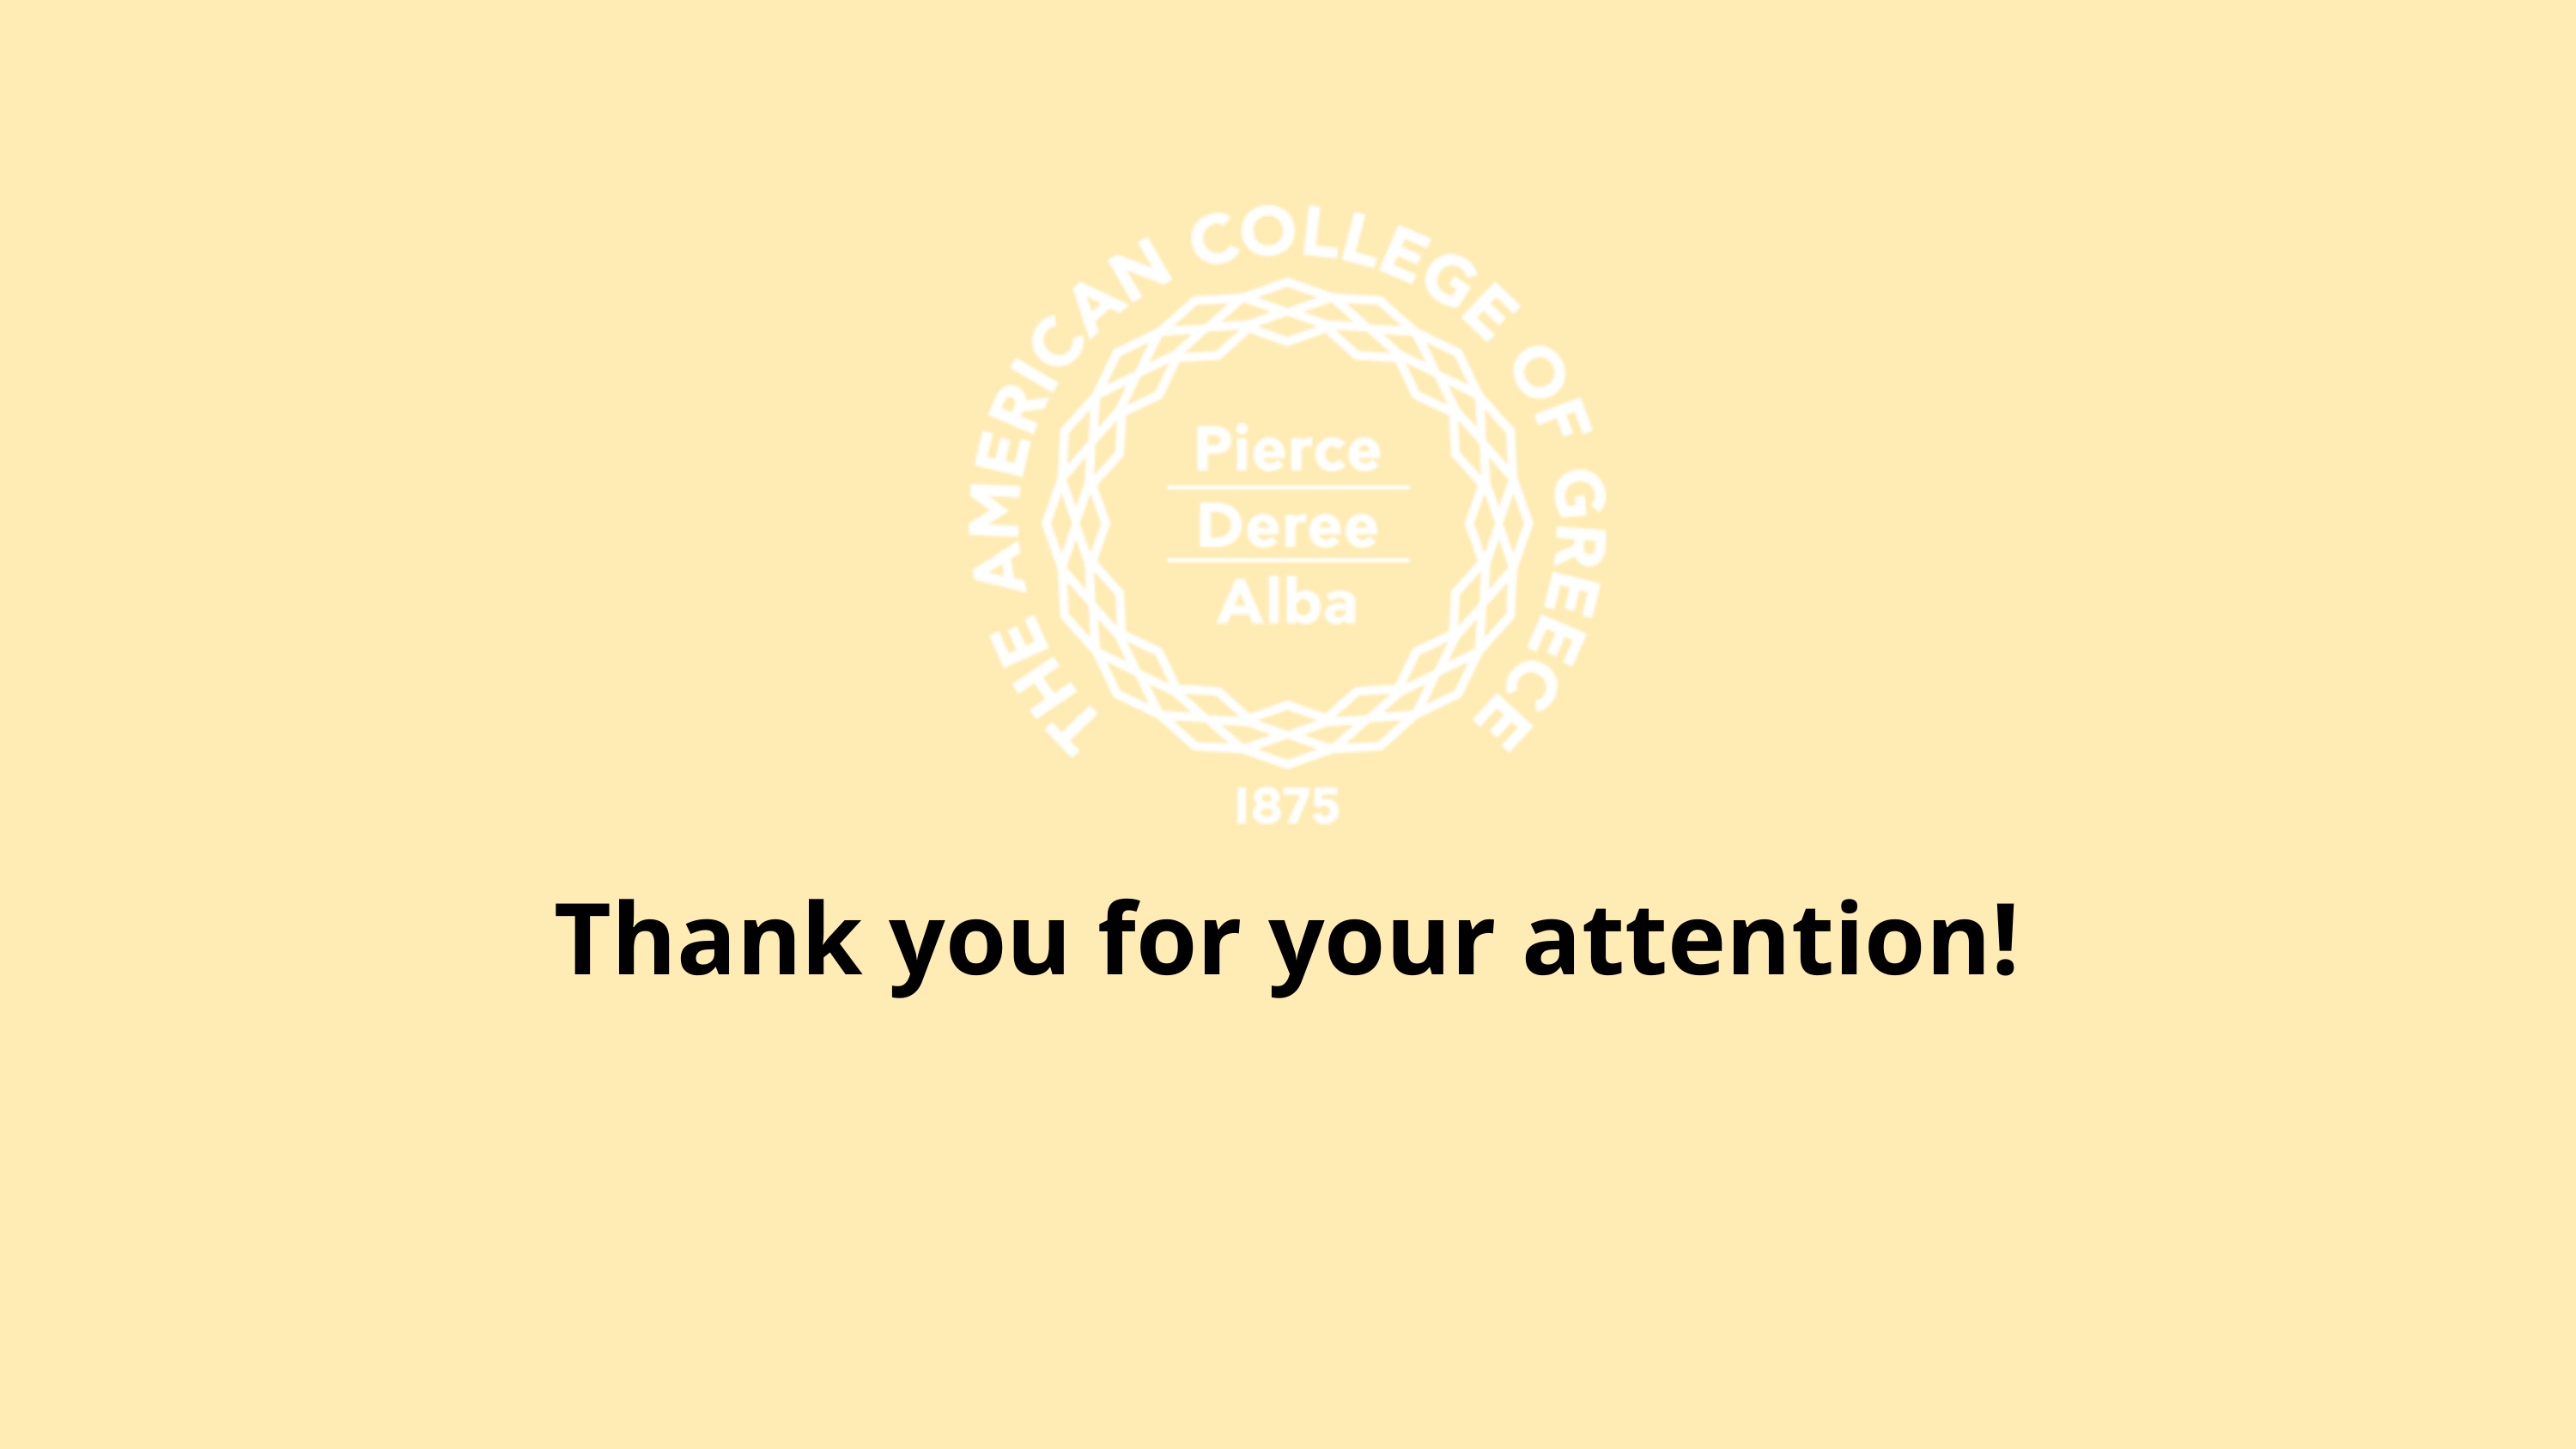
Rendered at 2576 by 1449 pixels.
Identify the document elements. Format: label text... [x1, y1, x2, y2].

text_box Thank you for your attention! [211, 880, 2365, 995]
text_box [967, 197, 1609, 839]
